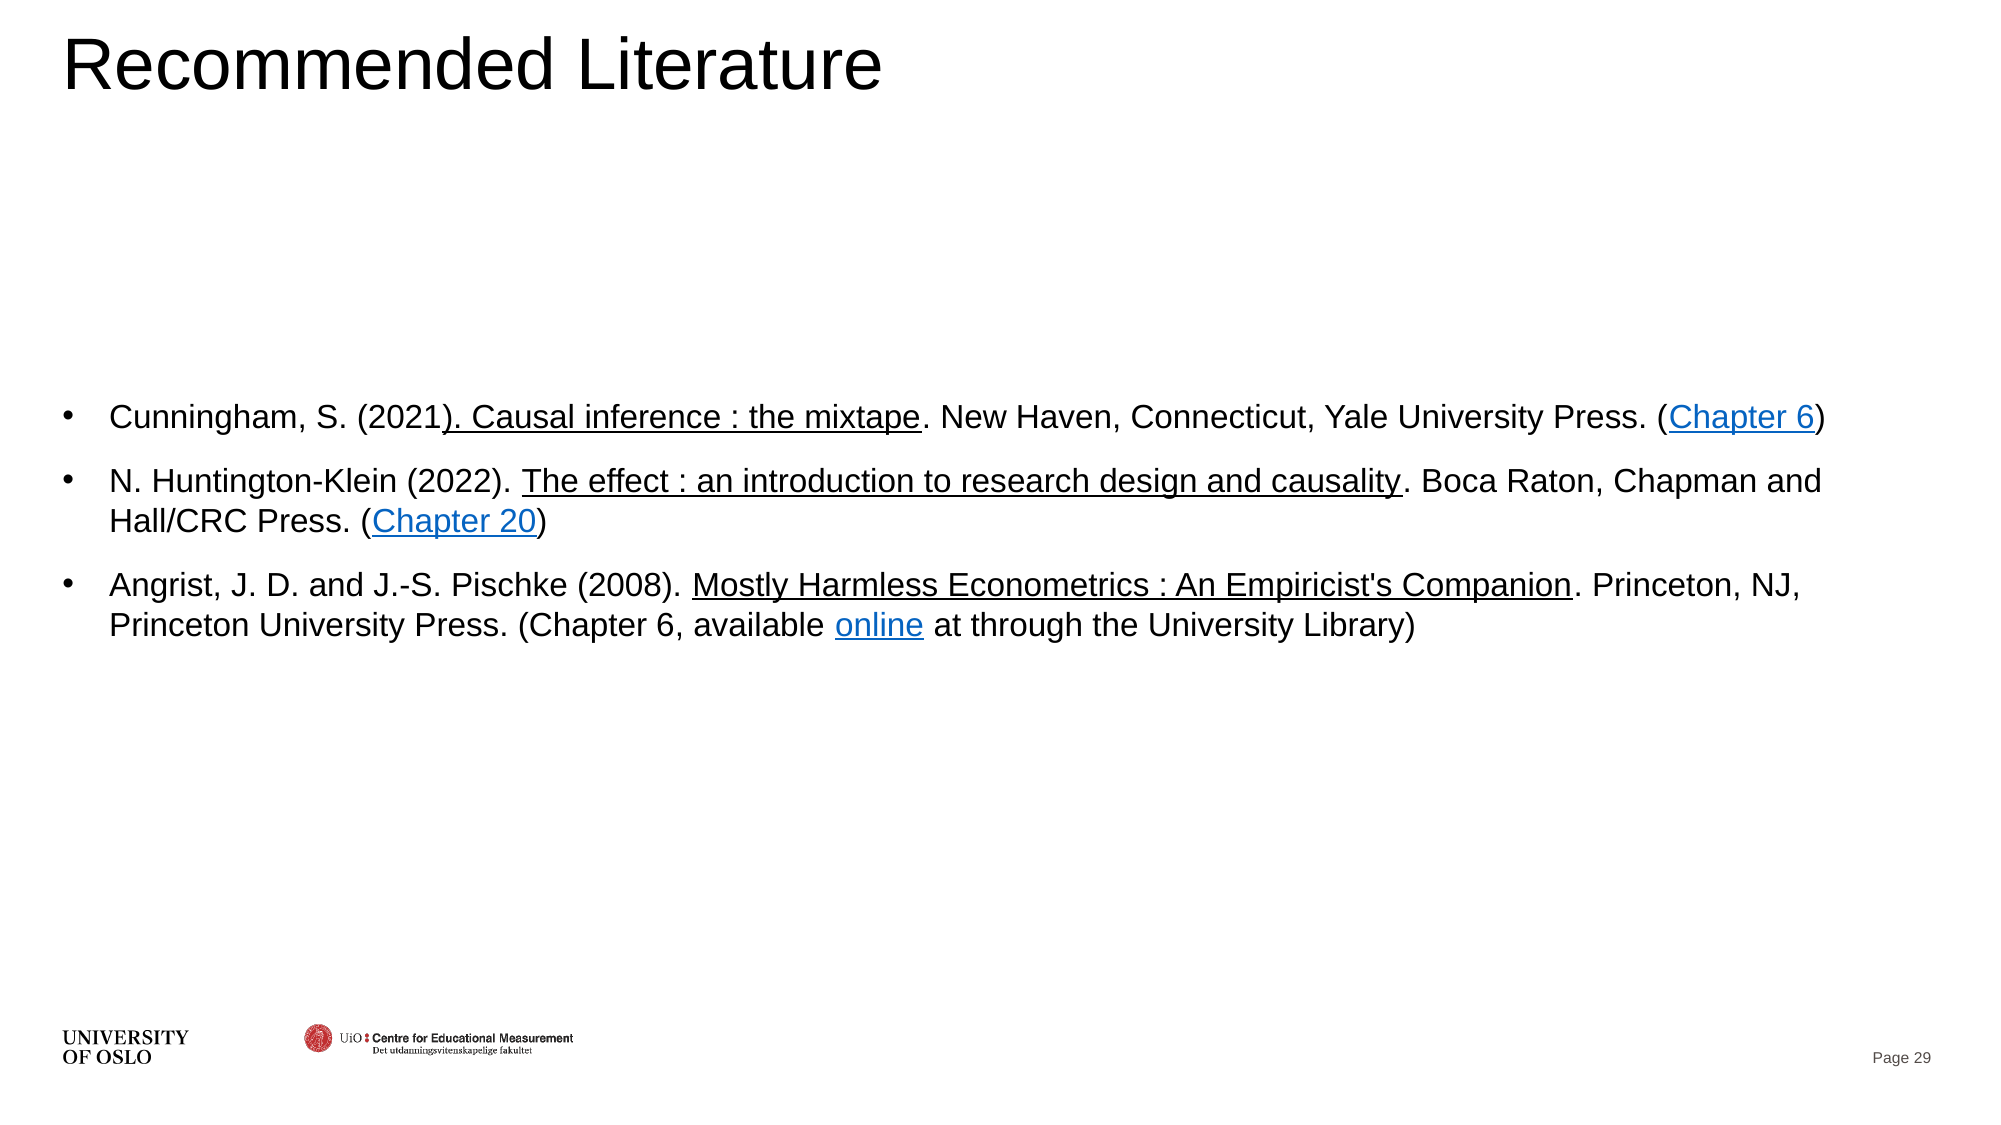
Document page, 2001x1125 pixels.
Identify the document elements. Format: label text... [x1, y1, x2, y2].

picture [301, 1021, 597, 1067]
picture [62, 1030, 189, 1064]
title Recommended Literature [62, 26, 1938, 151]
slide_number Page 29 [1848, 1027, 1947, 1088]
list Cunningham, S. (2021). Causal inference : the mixtape. New Haven, Connecticut, Yale University Press. (Chapter 6) N. Huntington-Klein (2022). The effect : an introduction to research design and causality. Boca Raton, Chapman and Hall/CRC Press. (Chapter 20) Angrist, J. D. and J.-S. Pischke (2008). Mostly Harmless Econometrics : An Empiricist's Companion. Princeton, NJ, Princeton University Press. (Chapter 6, available online at through the University Library) [62, 193, 1938, 968]
footer [301, 1024, 548, 1067]
